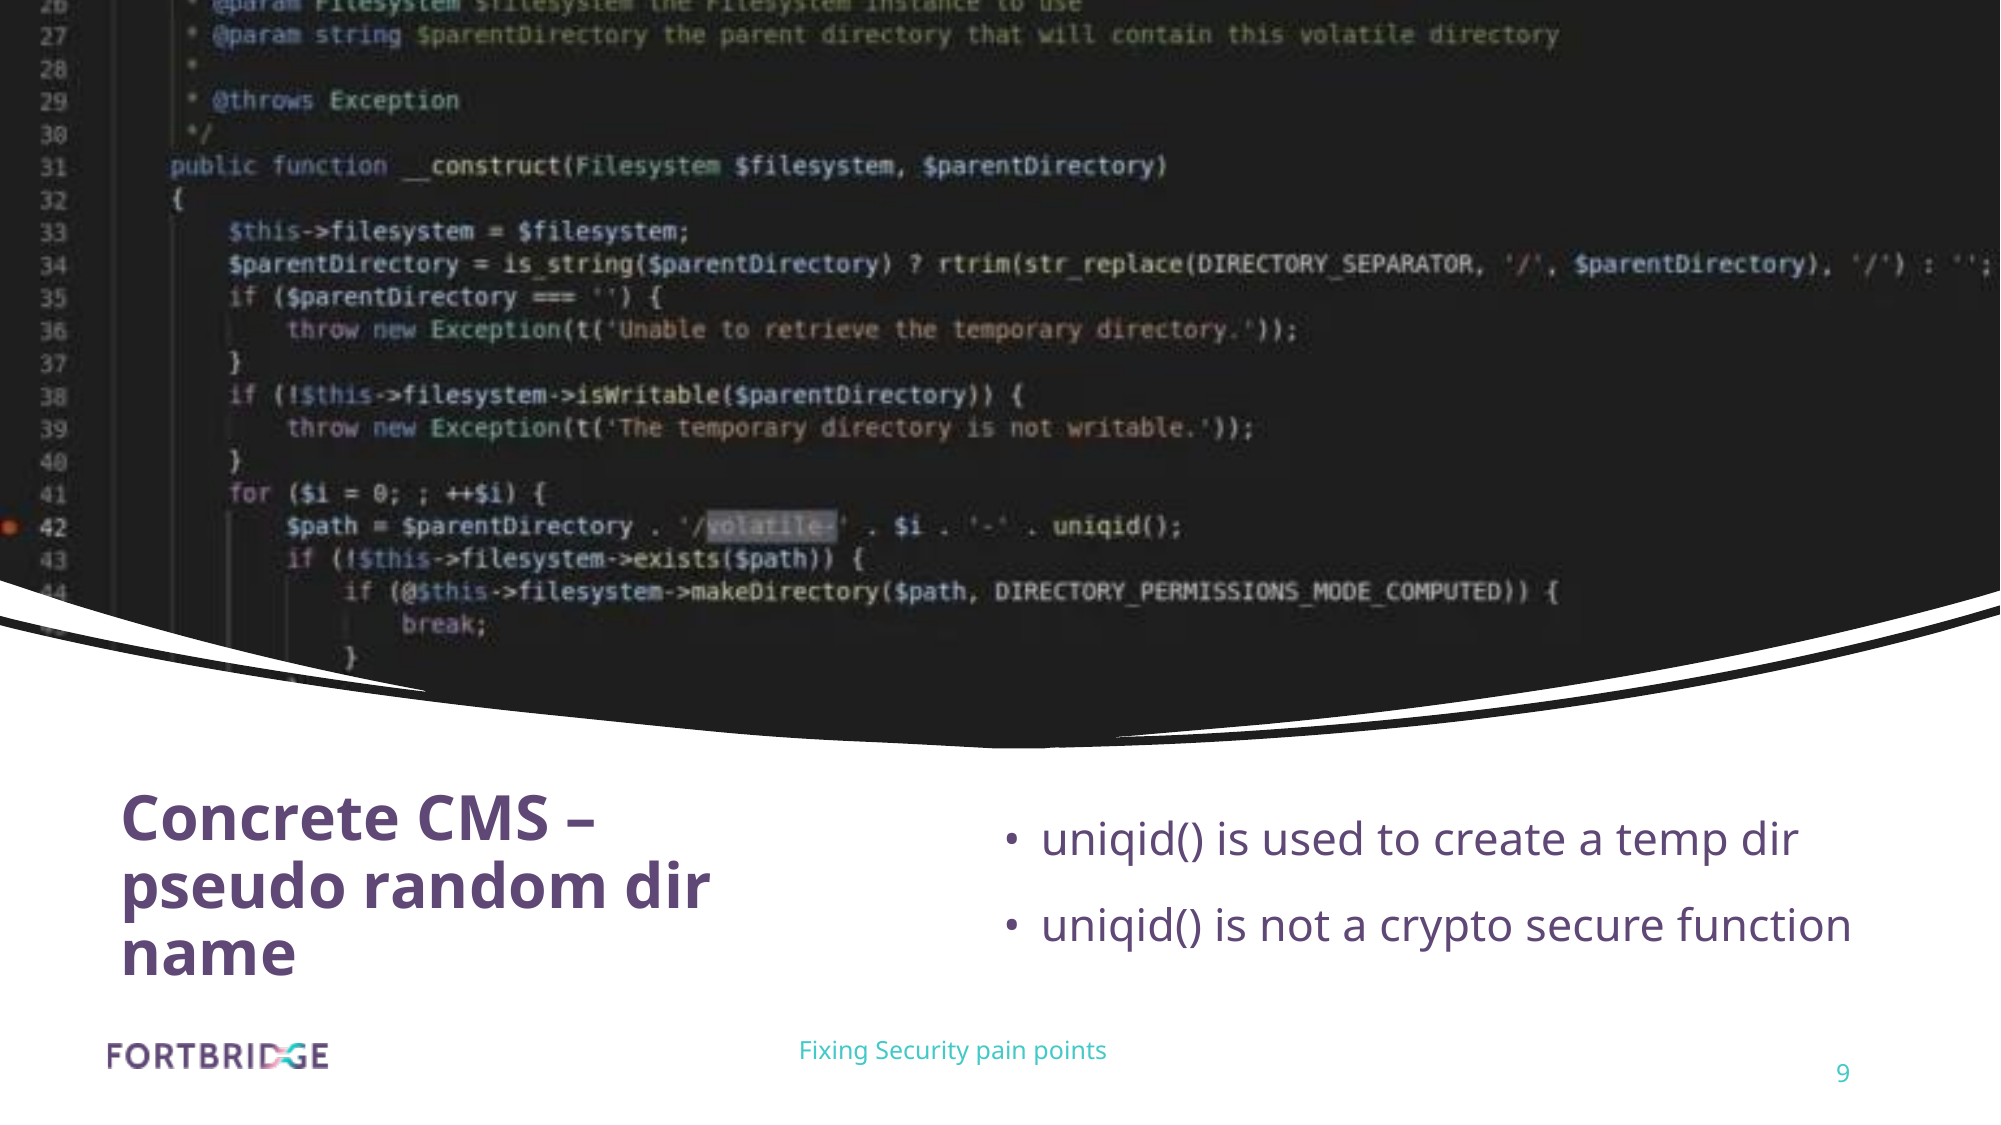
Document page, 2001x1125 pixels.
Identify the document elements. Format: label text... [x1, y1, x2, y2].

text_box 9 [1835, 1052, 1849, 1088]
text_box uniqid() is not a crypto secure function [1040, 887, 1881, 951]
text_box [0, 0, 2000, 749]
text_box uniqid() is used to create a temp dir [1040, 801, 1843, 865]
text_box • [1003, 801, 1020, 865]
text_box • [1003, 887, 1020, 951]
text_box [107, 1043, 329, 1069]
text_box Fixing Security pain points [799, 1030, 1170, 1065]
text_box Concrete CMS – pseudo random dir name [120, 786, 869, 988]
